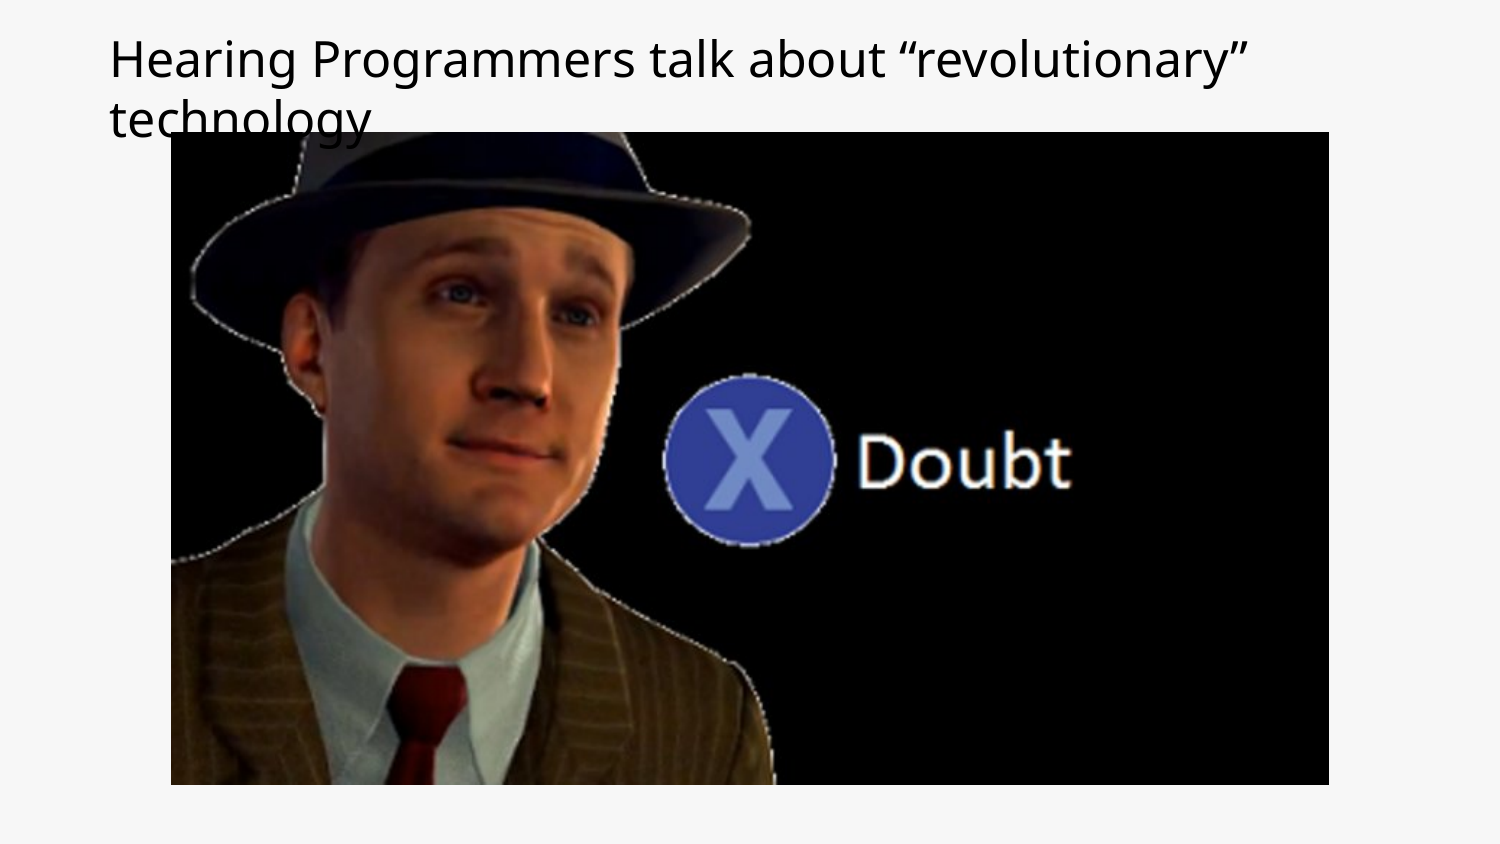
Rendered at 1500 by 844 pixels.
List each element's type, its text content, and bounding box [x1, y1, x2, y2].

picture [170, 132, 1330, 785]
text_box Hearing Programmers talk about “revolutionary” technology [94, 12, 1385, 133]
